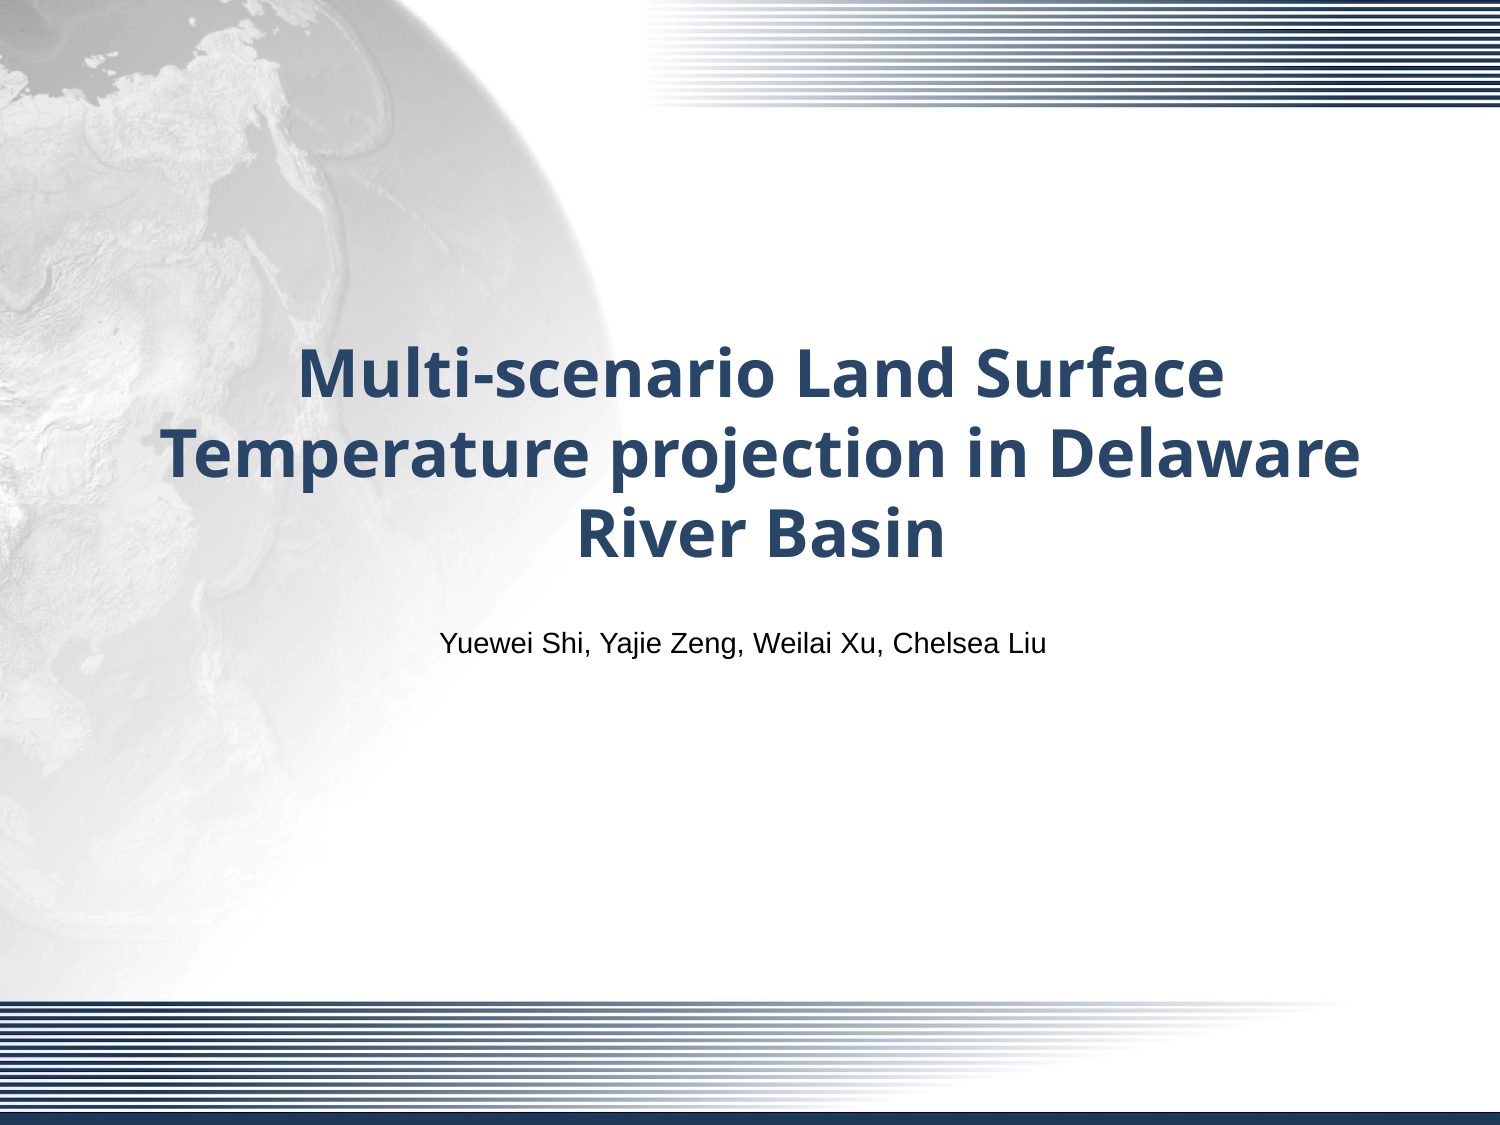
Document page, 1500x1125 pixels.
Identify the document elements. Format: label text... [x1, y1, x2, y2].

text_box Multi-scenario Land Surface Temperature projection in Delaware River Basin [93, 323, 1430, 579]
picture [0, 0, 1500, 1125]
text_box Yuewei Shi, Yajie Zeng, Weilai Xu, Chelsea Liu [354, 609, 1133, 749]
